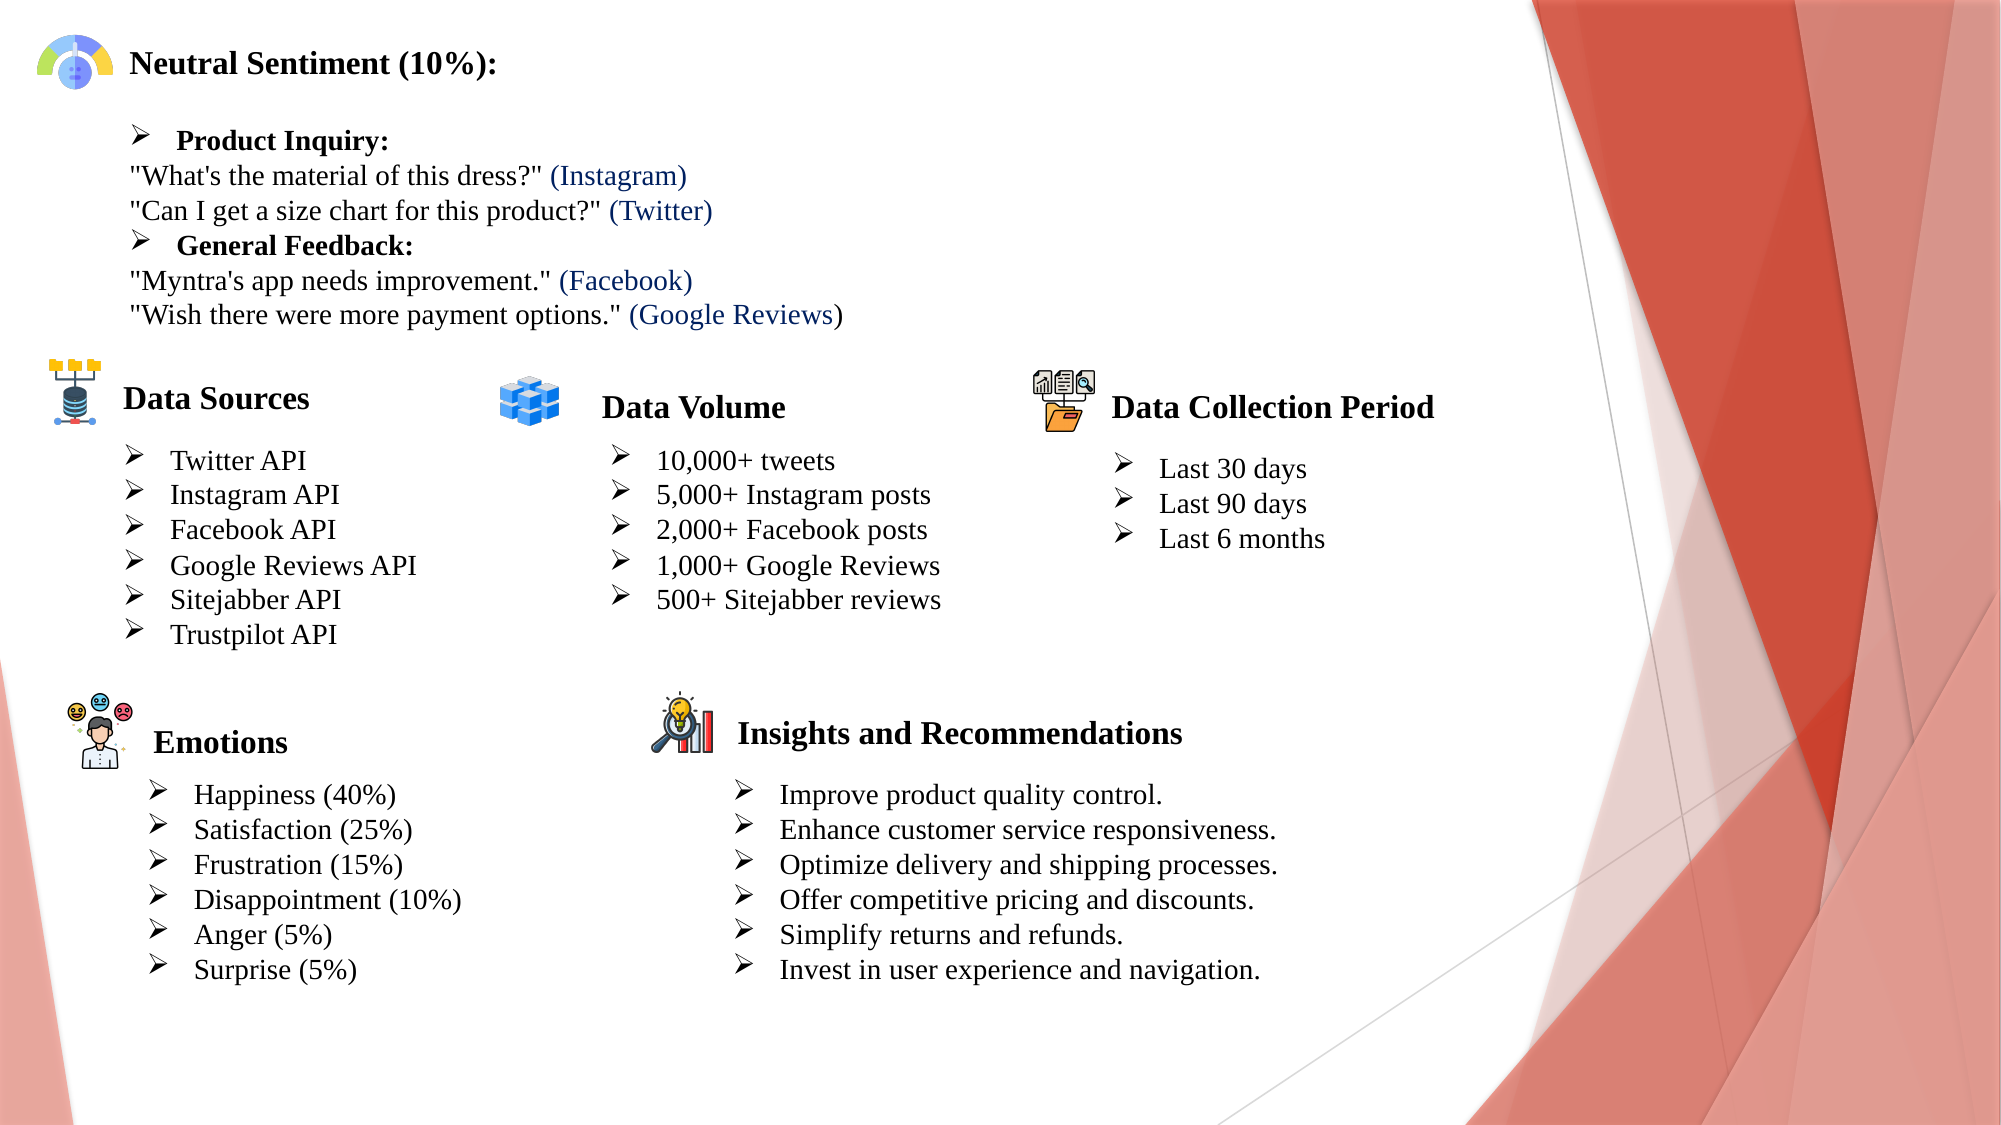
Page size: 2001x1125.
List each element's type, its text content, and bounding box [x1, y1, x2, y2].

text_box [1031, 368, 1483, 564]
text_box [62, 692, 479, 996]
text_box Data Sources [112, 368, 326, 424]
text_box Twitter API Instagram API Facebook API Google Reviews API Sitejabber API Trustpilot API [108, 433, 433, 658]
text_box Neutral Sentiment (10%): Product Inquiry: "What's the material of this dress?" (Instagram) "Can I get a size chart for this product?" (Twitter) General Feedback: "Myntra's app needs improvement." (Facebook) "Wish there were more payment options." (Google Reviews) [114, 33, 885, 339]
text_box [491, 368, 986, 626]
picture [36, 24, 113, 101]
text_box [649, 688, 1483, 996]
picture [41, 358, 108, 425]
